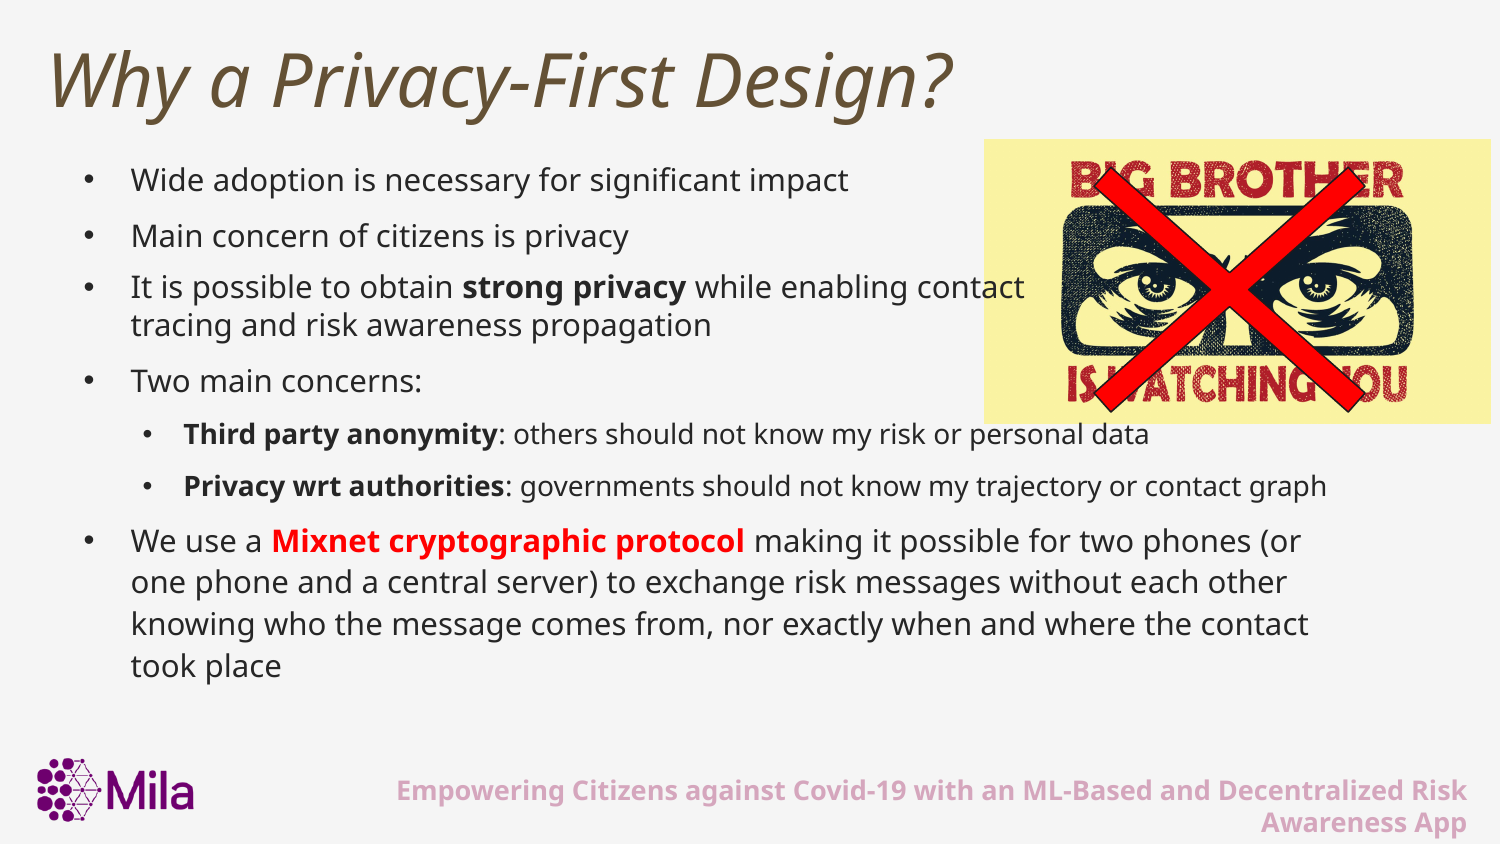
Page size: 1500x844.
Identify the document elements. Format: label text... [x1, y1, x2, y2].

picture [21, 742, 209, 837]
text_box Empowering Citizens against Covid-19 with an ML-Based and Decentralized Risk Awareness App [251, 758, 1483, 812]
title Why a Privacy-First Design? [31, 35, 1240, 160]
picture [984, 139, 1491, 425]
list Wide adoption is necessary for significant impact Main concern of citizens is privacy It is possible to obtain strong privacy while enabling contact tracing and risk awareness propagation Two main concerns: Third party anonymity: others should not know my risk or personal data Privacy wrt authorities: governments should not know my trajectory or contact graph We use a Mixnet cryptographic protocol making it possible for two phones (or one phone and a central server) to exchange risk messages without each other knowing who the message comes from, nor exactly when and where the contact took place [68, 148, 1382, 721]
